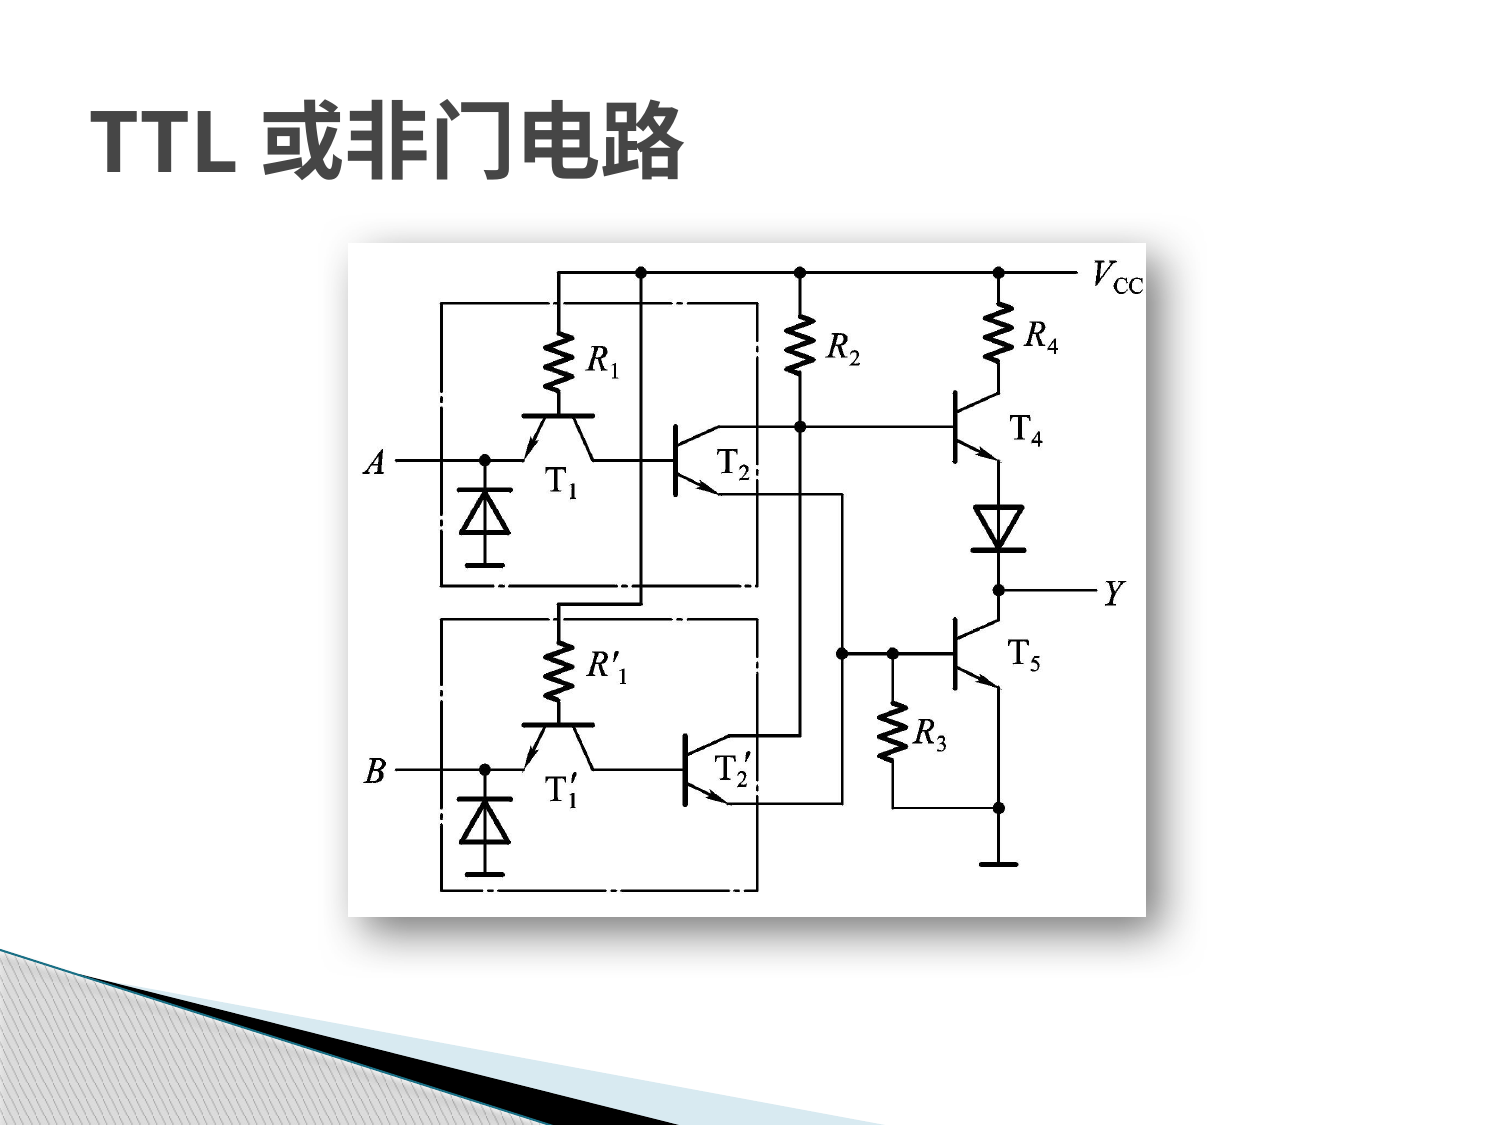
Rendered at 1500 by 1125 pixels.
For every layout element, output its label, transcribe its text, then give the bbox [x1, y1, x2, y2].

title TTL或非门电路 [75, 45, 1425, 233]
picture [348, 243, 1146, 918]
